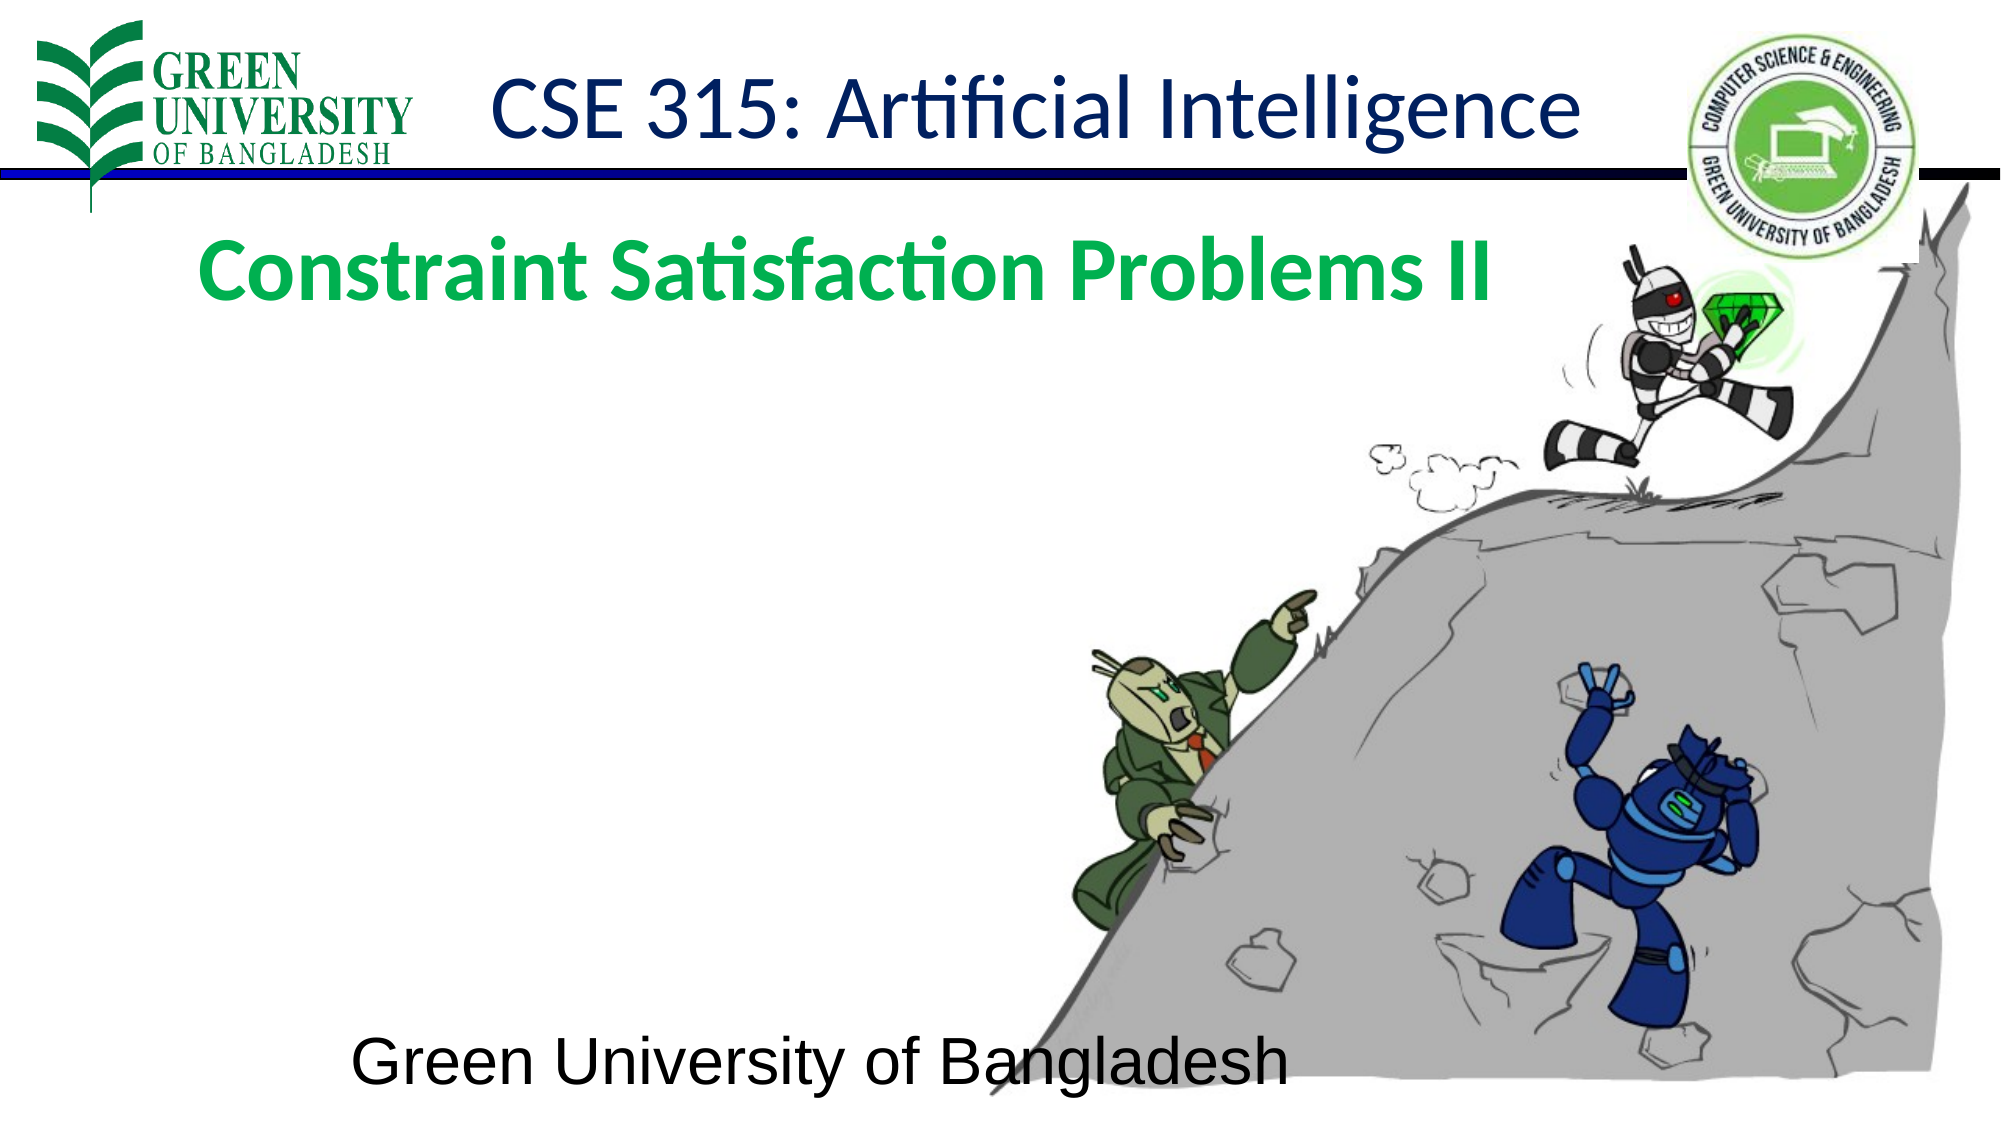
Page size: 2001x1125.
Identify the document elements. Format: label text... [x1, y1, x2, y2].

text_box Green University of Bangladesh [335, 1010, 1306, 1106]
text_box Constraint Satisfaction Problems II [196, 206, 983, 319]
picture [37, 19, 413, 213]
picture [988, 31, 1972, 1097]
title CSE 315: Artificial Intelligence [190, 0, 1672, 196]
